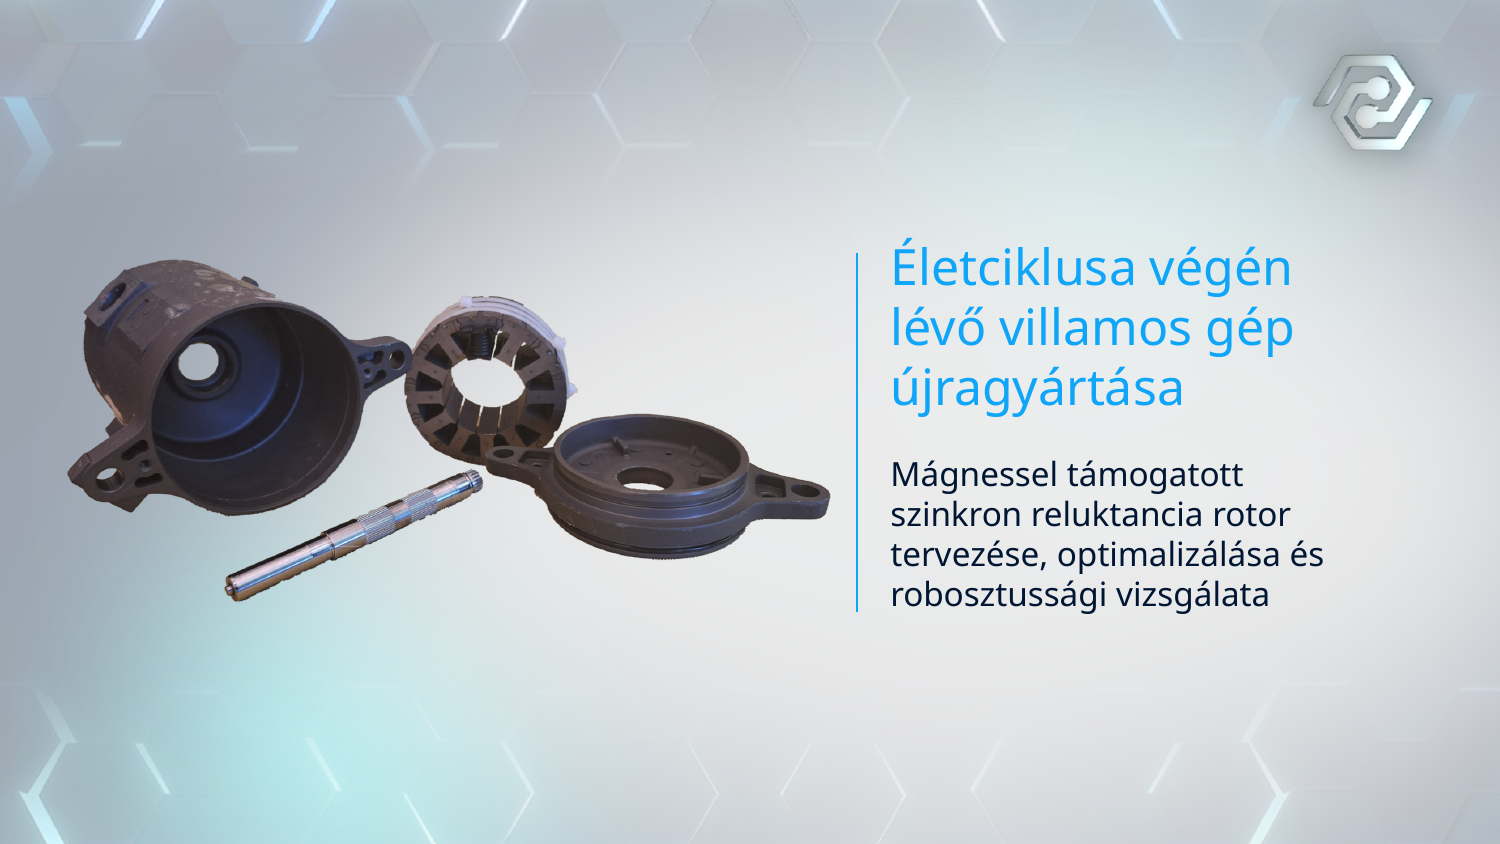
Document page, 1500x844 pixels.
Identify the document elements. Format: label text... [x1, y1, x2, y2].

list Mágnessel támogatott szinkron reluktancia rotor tervezése, optimalizálása és robosztussági vizsgálata [875, 438, 1341, 644]
title Életciklusa végén lévő villamos gép újragyártása [875, 225, 1341, 431]
picture [0, 0, 1500, 844]
